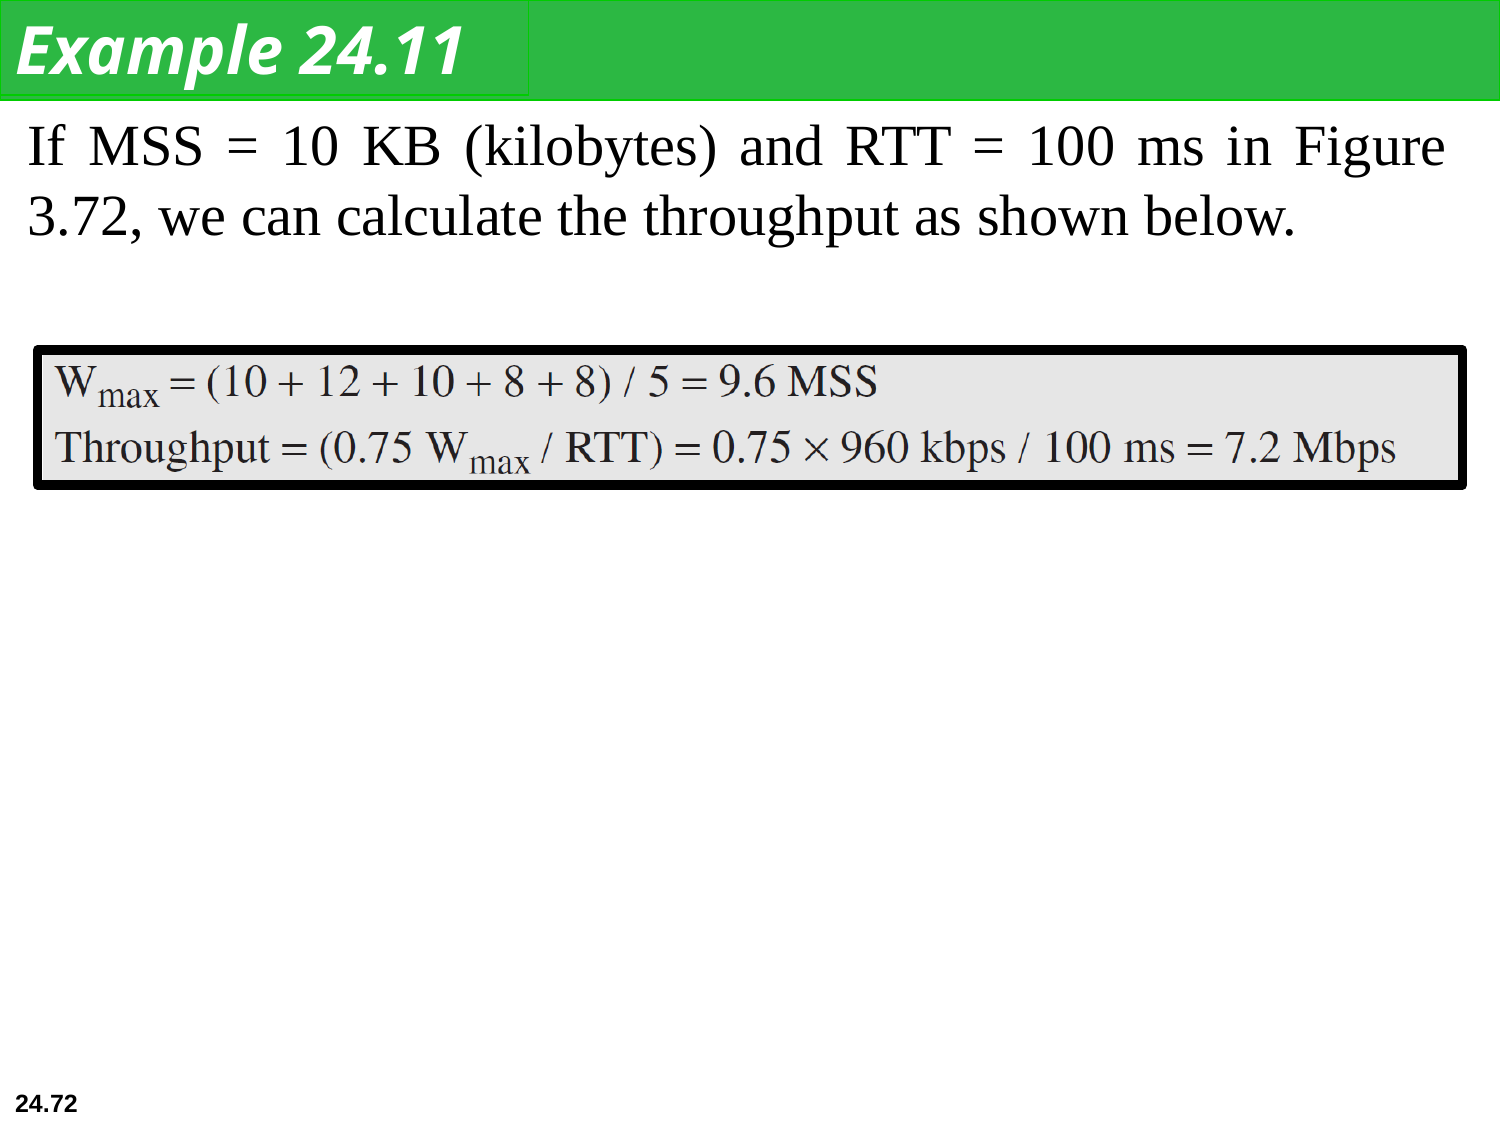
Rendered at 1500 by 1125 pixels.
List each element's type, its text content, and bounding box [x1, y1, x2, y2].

text_box 24.72 [0, 1049, 313, 1125]
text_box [26, 349, 1464, 500]
text_box If MSS = 10 KB (kilobytes) and RTT = 100 ms in Figure 3.72, we can calculate the throughput as shown below. [12, 109, 1463, 255]
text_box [0, 0, 1500, 101]
